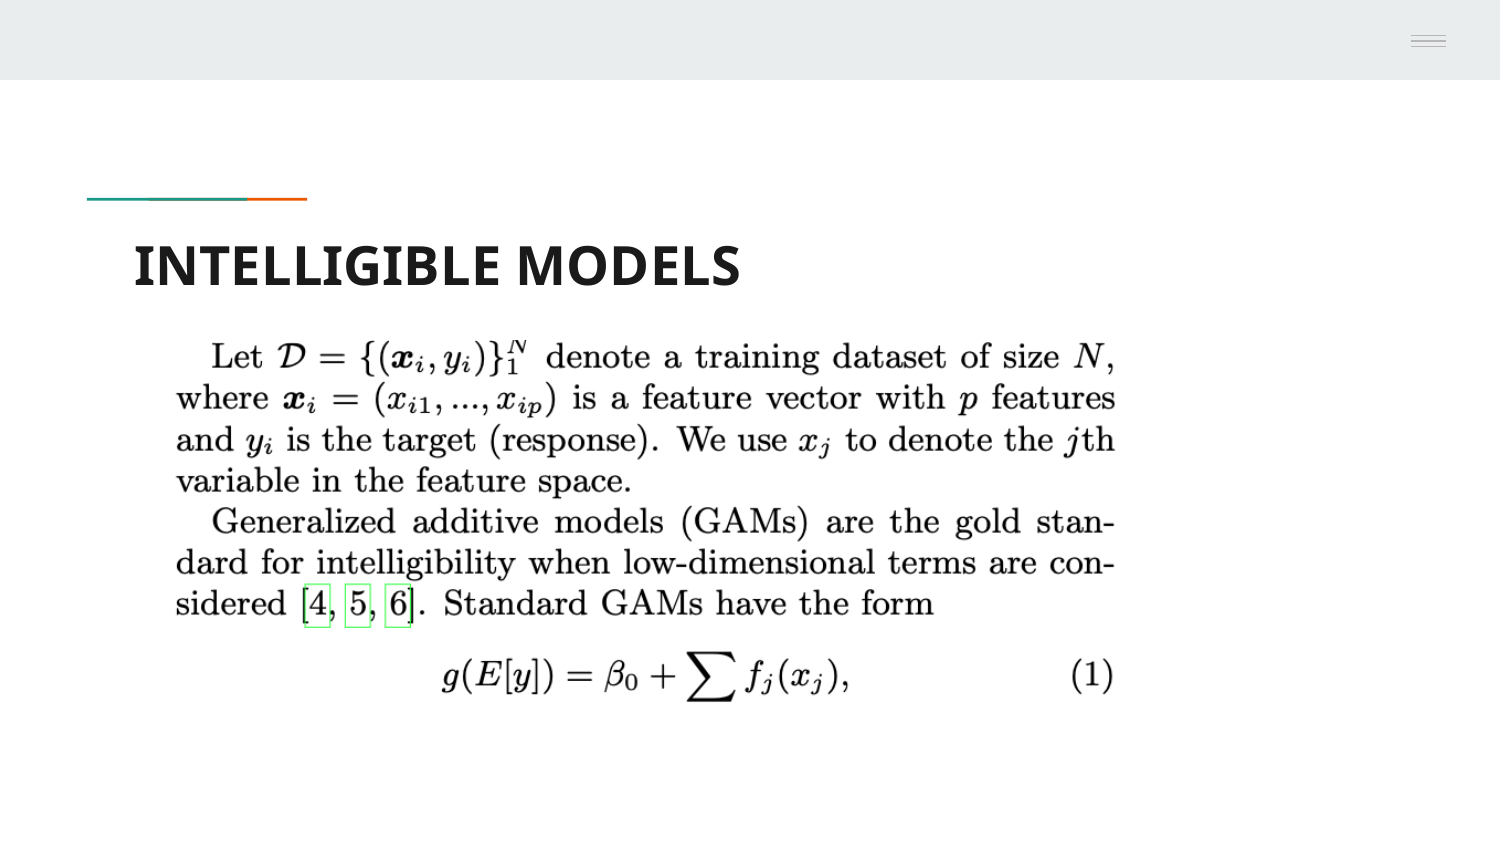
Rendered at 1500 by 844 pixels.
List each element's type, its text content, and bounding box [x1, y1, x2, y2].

picture [135, 340, 1141, 713]
title INTELLIGIBLE MODELS [119, 216, 1381, 305]
